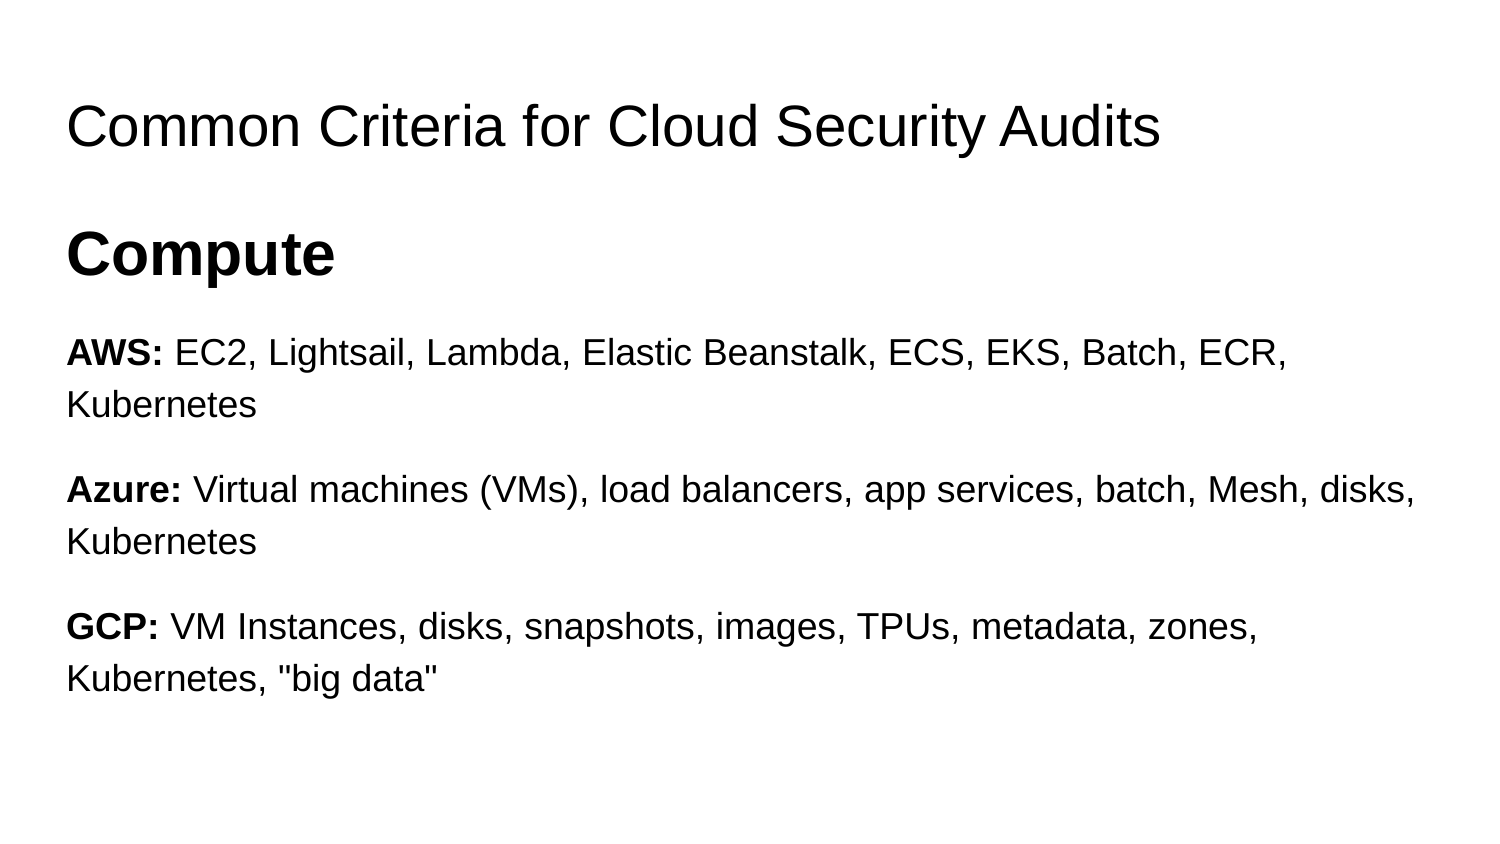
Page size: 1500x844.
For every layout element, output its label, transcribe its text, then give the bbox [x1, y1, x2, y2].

list Compute AWS: EC2, Lightsail, Lambda, Elastic Beanstalk, ECS, EKS, Batch, ECR, Kubernetes Azure: Virtual machines (VMs), load balancers, app services, batch, Mesh, disks, Kubernetes GCP: VM Instances, disks, snapshots, images, TPUs, metadata, zones, Kubernetes, "big data" Network Database [51, 187, 1449, 748]
title Common Criteria for Cloud Security Audits [51, 72, 1449, 167]
